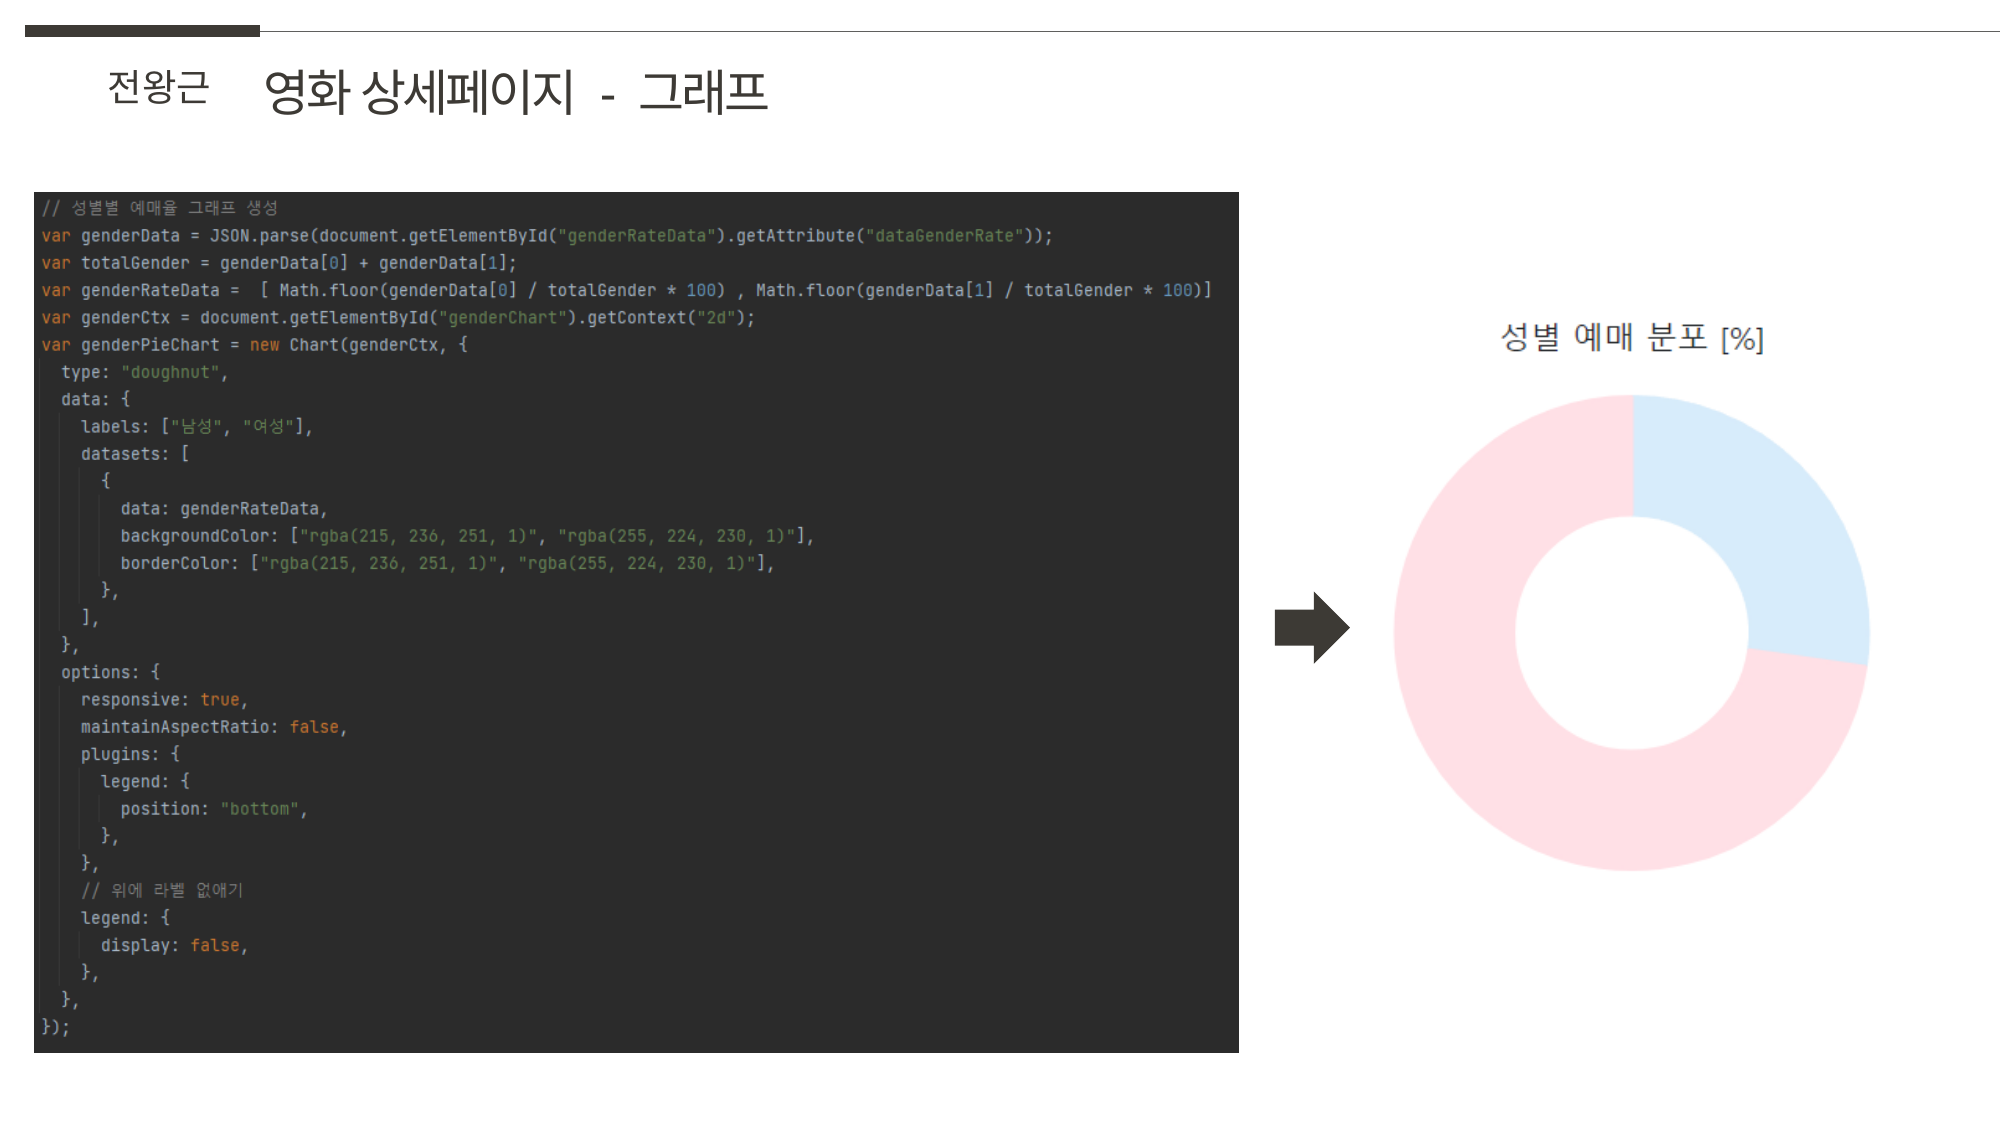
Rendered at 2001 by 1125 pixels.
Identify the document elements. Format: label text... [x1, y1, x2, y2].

text_box 전왕근 [93, 56, 227, 117]
picture [34, 192, 1239, 1053]
text_box 영화 상세페이지 - 그래프 [248, 54, 785, 129]
picture [1301, 292, 1954, 890]
text_box [1273, 608, 1301, 647]
